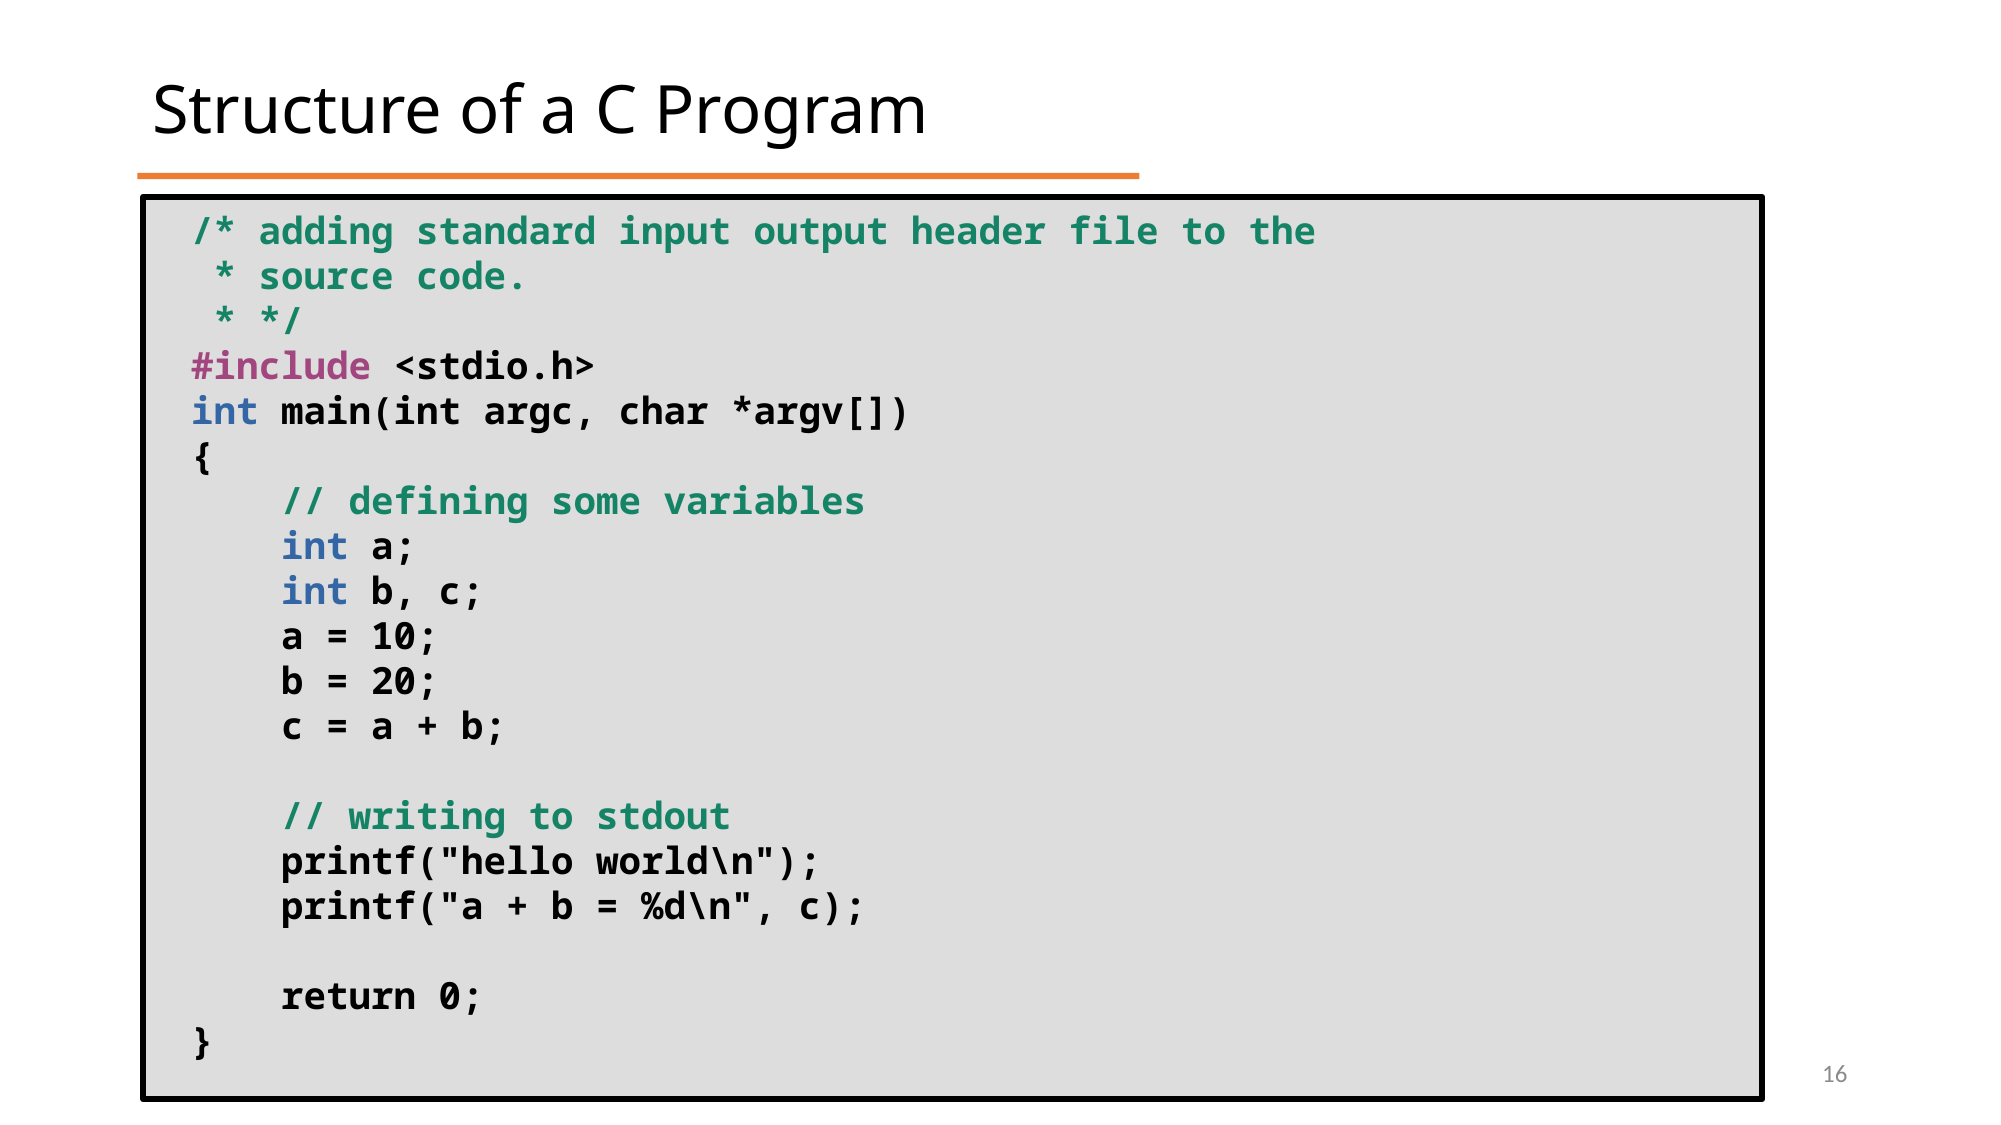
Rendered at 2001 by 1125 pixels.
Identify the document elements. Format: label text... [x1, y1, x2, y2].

text_box Structure of a C Program [137, 2, 1863, 221]
text_box 3 [1412, 1042, 1863, 1103]
text_box /* adding standard input output header file to the * source code. * */ #include <stdio.h> int main(int argc, char *argv[]) { // defining some variables int a; int b, c; a = 10; b = 20; c = a + b; // writing to stdout printf("hello world\n"); printf("a + b = %d\n", c); return 0; } [143, 196, 1763, 1100]
